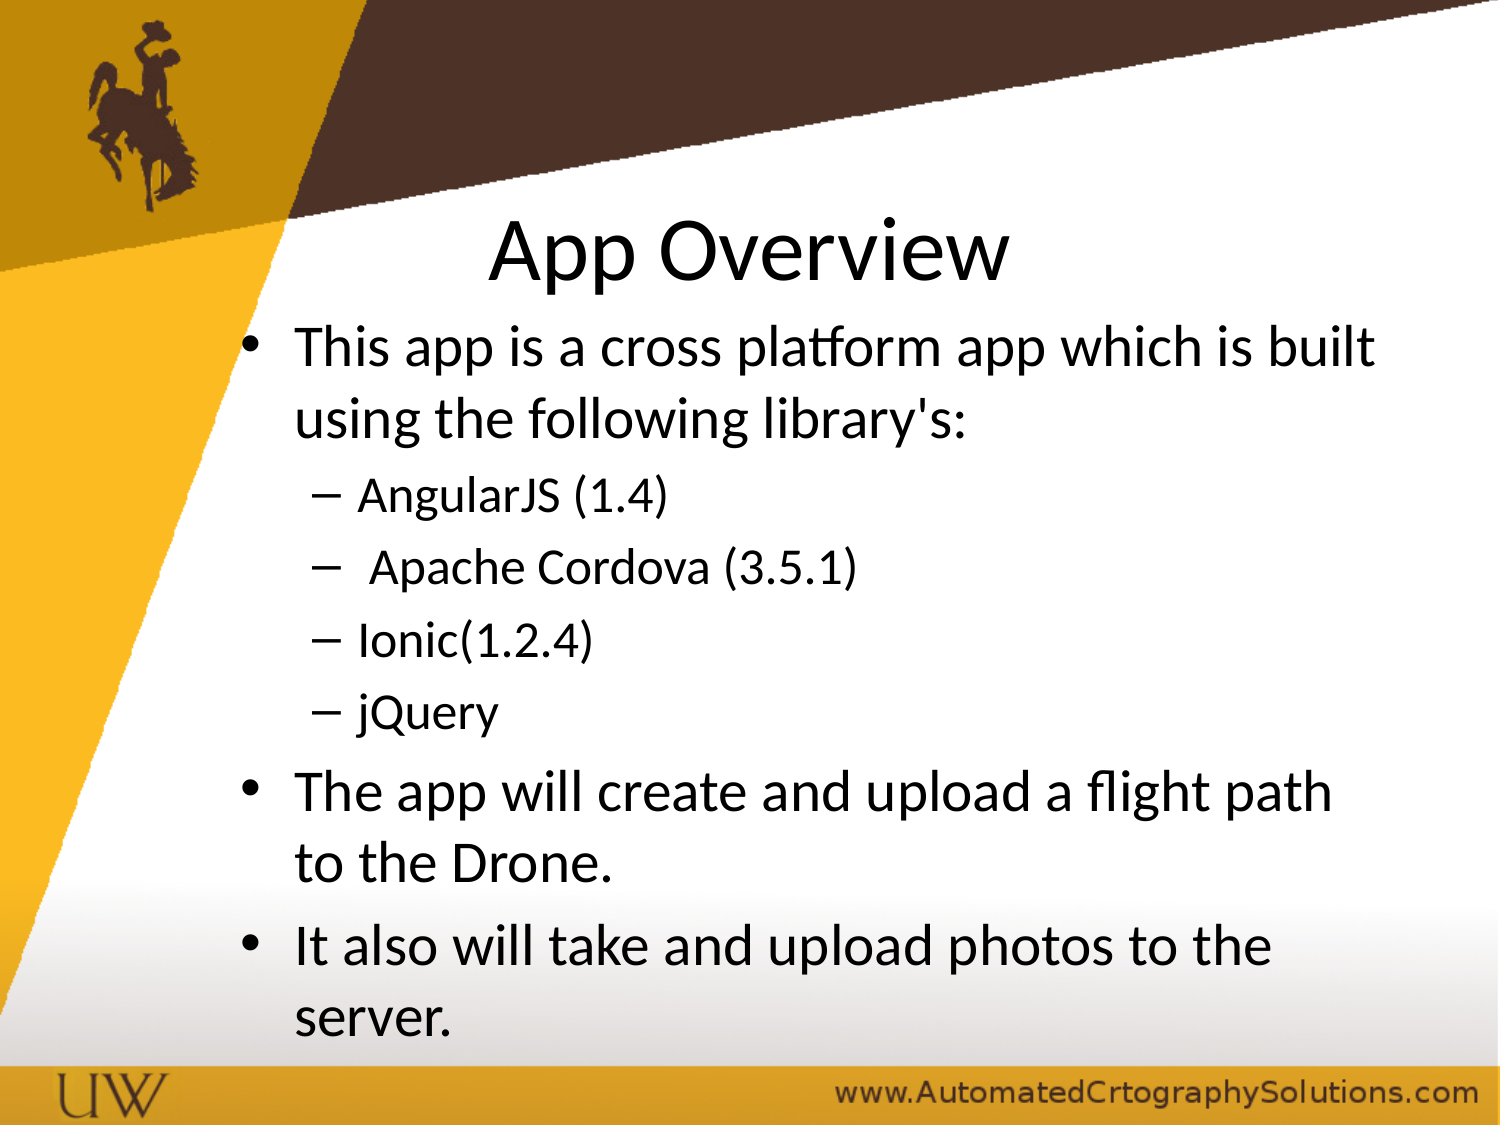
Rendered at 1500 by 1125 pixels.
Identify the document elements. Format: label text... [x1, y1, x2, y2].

list This app is a cross platform app which is built using the following library's: AngularJS (1.4) Apache Cordova (3.5.1) Ionic(1.2.4) jQuery The app will create and upload a flight path to the Drone. It also will take and upload photos to the server. [225, 299, 1400, 1063]
title App Overview [75, 149, 1425, 338]
picture [0, 0, 1500, 1125]
